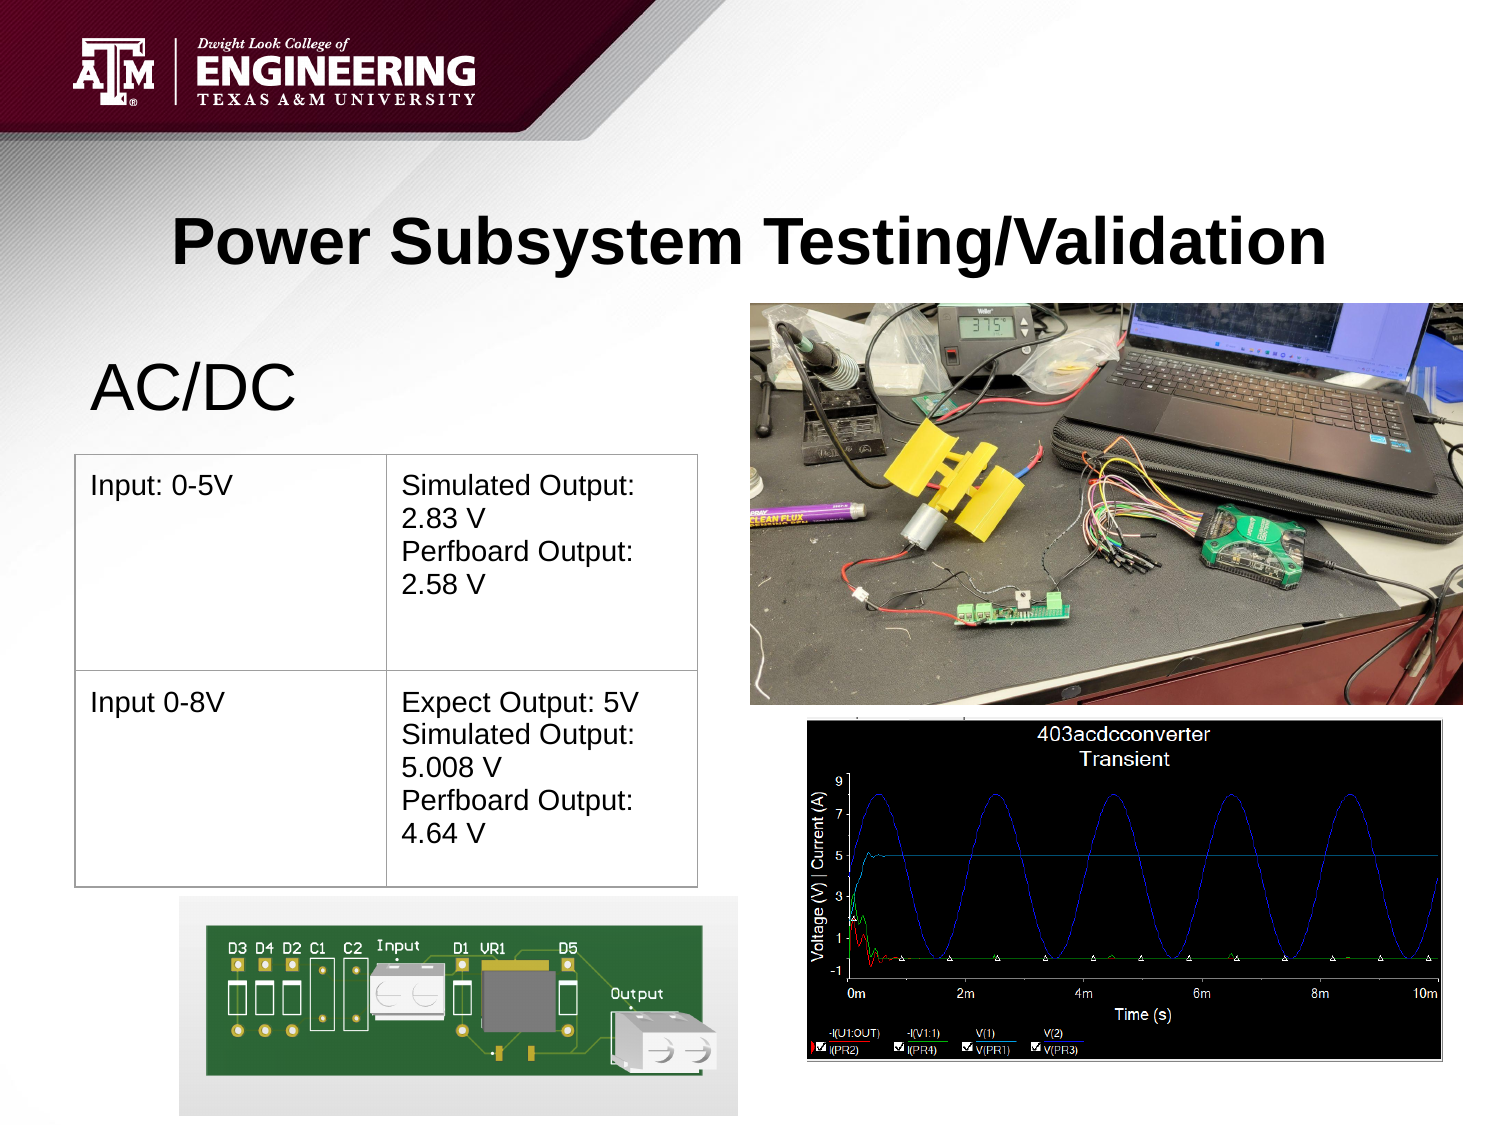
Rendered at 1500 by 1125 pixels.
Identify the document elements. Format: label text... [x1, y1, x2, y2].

title Power Subsystem Testing/Validation [75, 172, 1425, 304]
list AC/DC [75, 336, 1425, 1005]
table_cell Expect Output: 5V Simulated Output: 5.008 V Perfboard Output: 4.64 V [387, 671, 697, 886]
table_header Simulated Output: 2.83 V Perfboard Output: 2.58 V [387, 455, 697, 670]
table_cell Input 0-8V [76, 671, 386, 886]
picture [0, 0, 1500, 1125]
table_header Input: 0-5V [76, 455, 386, 670]
